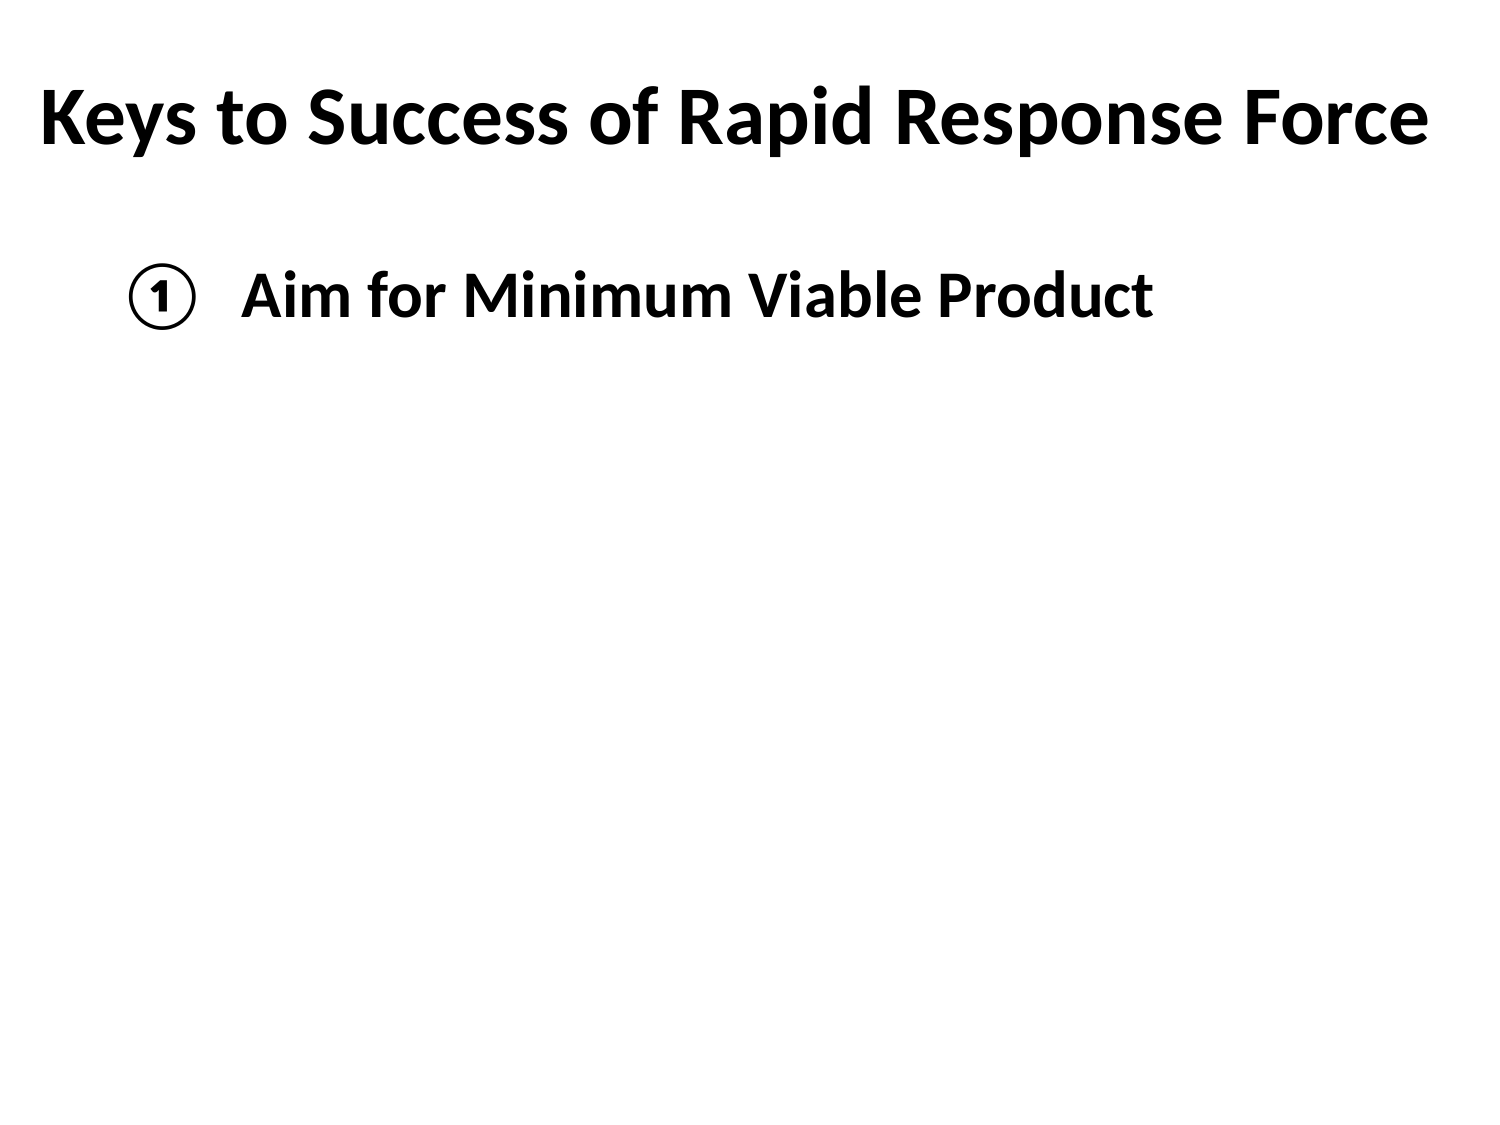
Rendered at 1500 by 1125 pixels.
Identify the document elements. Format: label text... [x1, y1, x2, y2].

text_box Aim for Minimum Viable Product [104, 243, 1453, 339]
text_box Keys to Success of Rapid Response Force [25, 54, 1447, 169]
